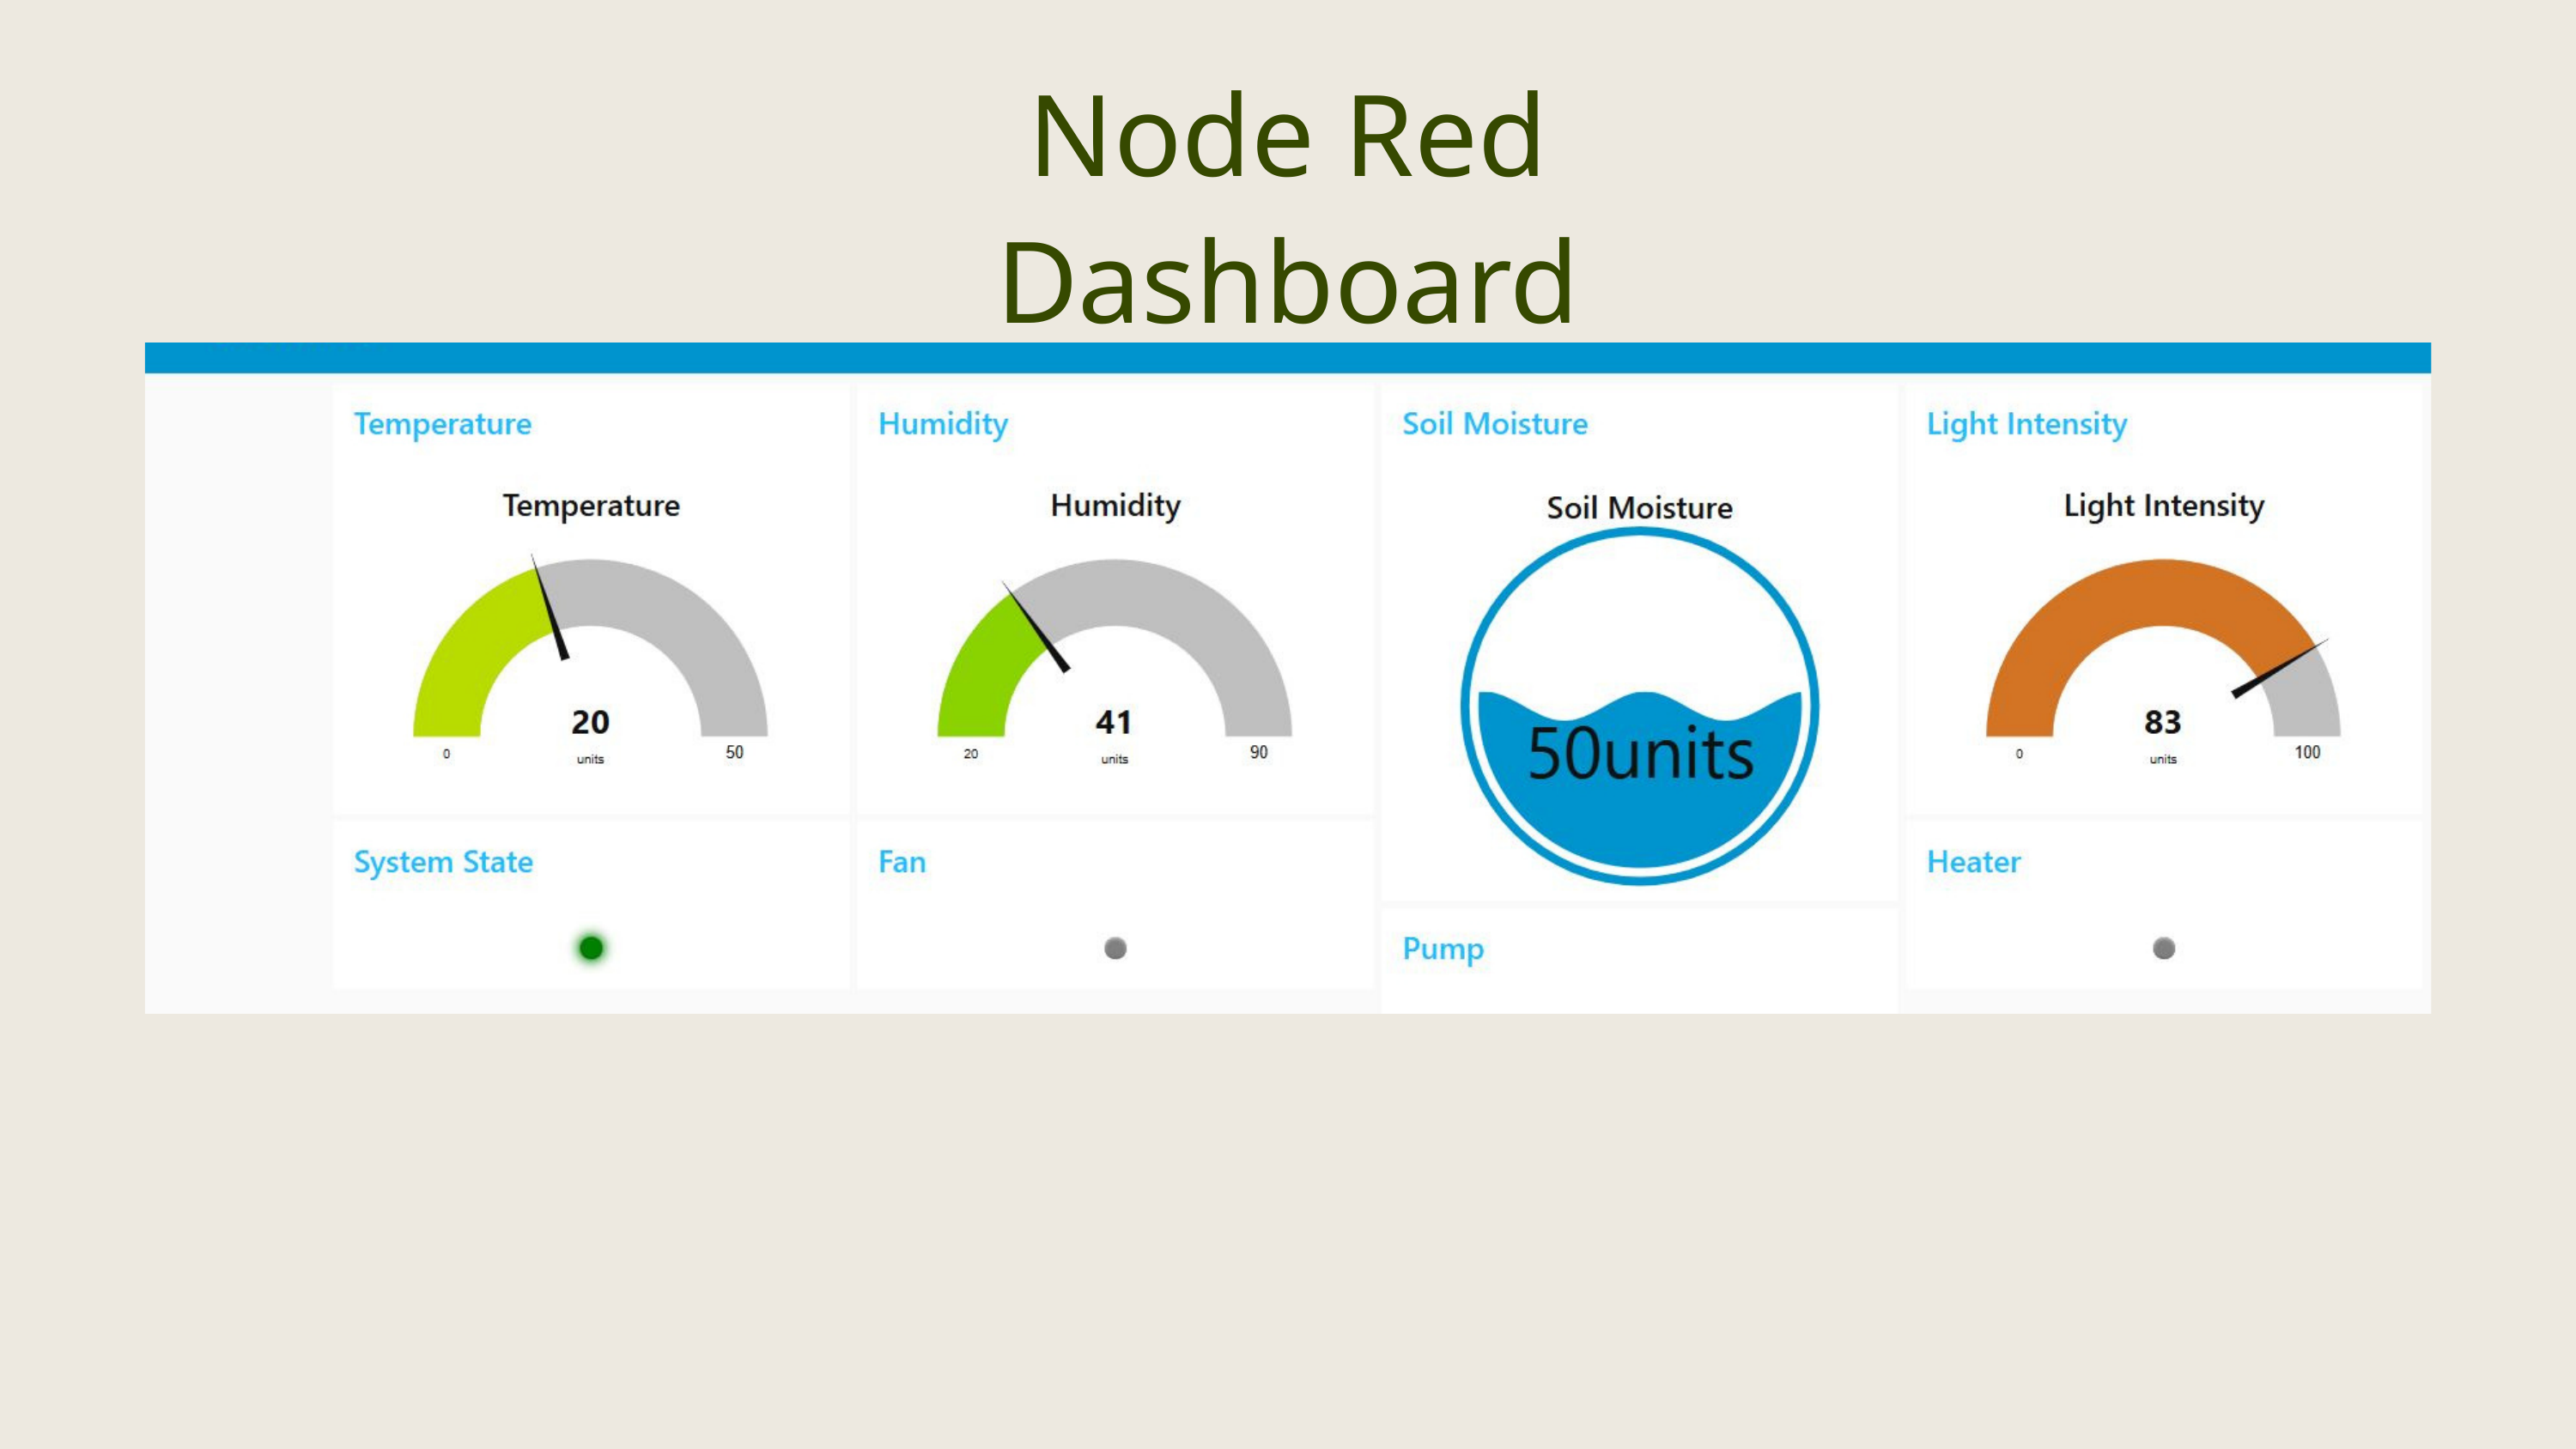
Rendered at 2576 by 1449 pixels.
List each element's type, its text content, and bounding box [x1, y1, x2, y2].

text_box [144, 343, 2432, 1014]
text_box Node Red Dashboard [862, 52, 1714, 493]
